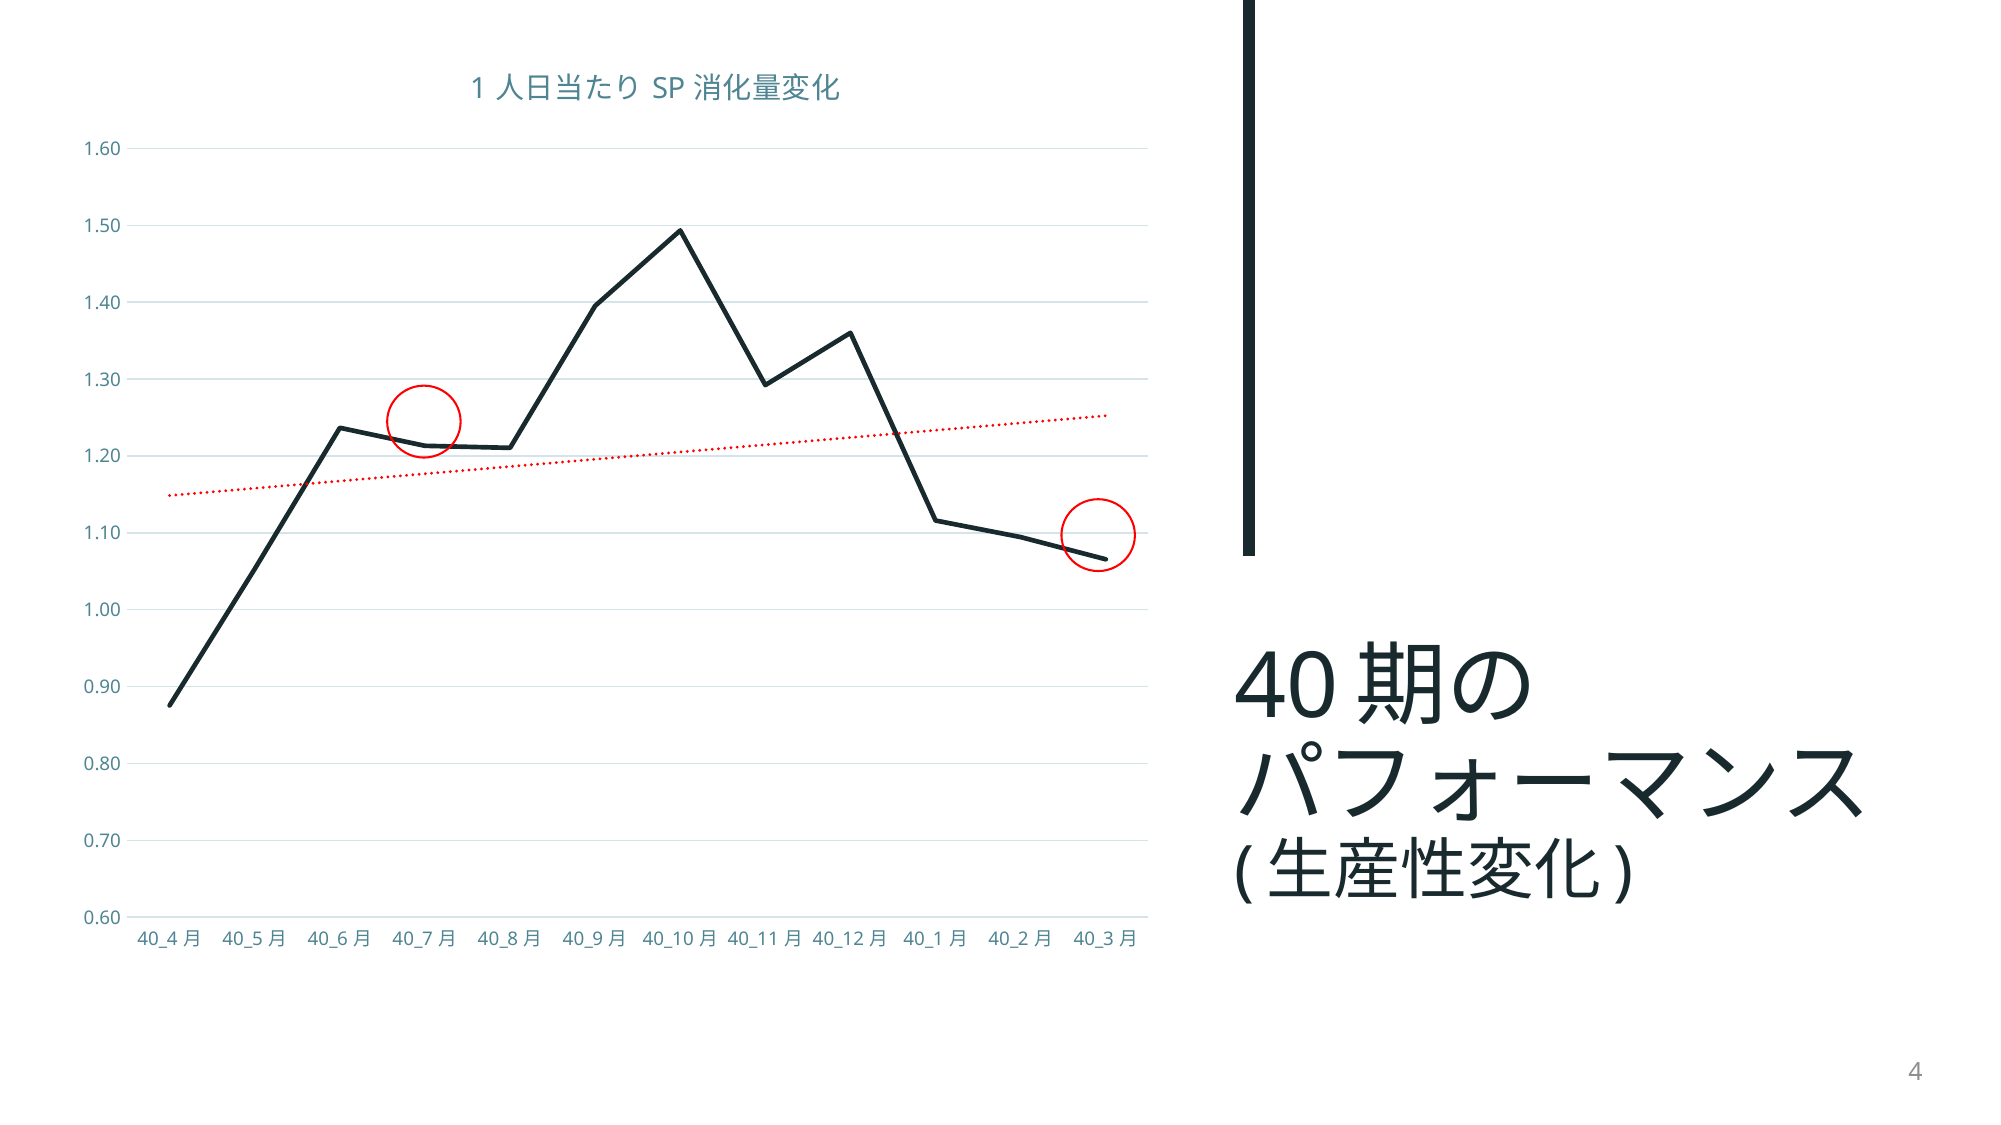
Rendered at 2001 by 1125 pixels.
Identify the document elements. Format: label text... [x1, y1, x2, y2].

chart [61, 28, 1171, 971]
title 40期の パフォーマンス (生産性変化) [1219, 631, 1899, 1001]
slide_number 4 [1757, 1042, 1938, 1103]
